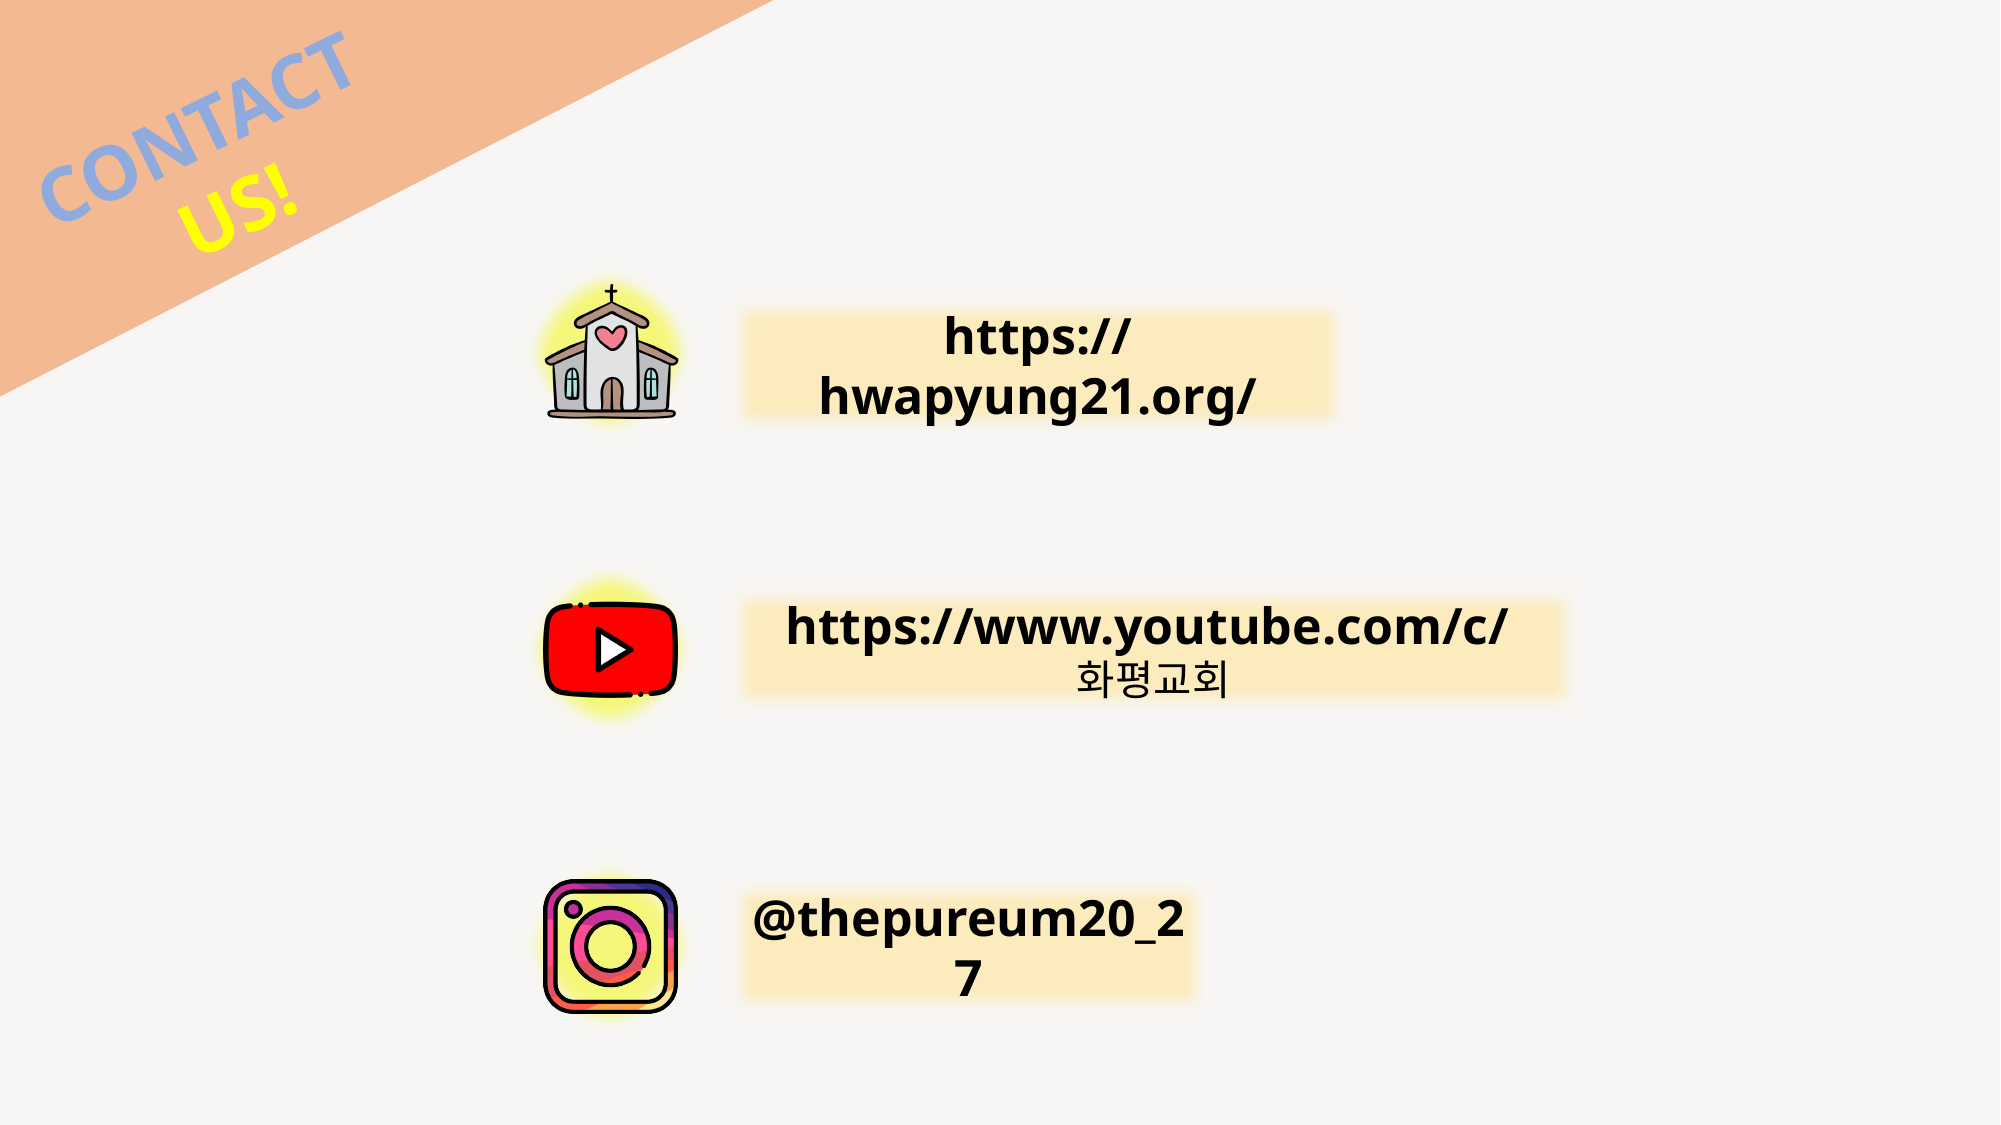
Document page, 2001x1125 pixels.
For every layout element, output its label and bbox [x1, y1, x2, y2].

picture [544, 284, 679, 419]
picture [543, 582, 678, 717]
picture [543, 879, 678, 1014]
